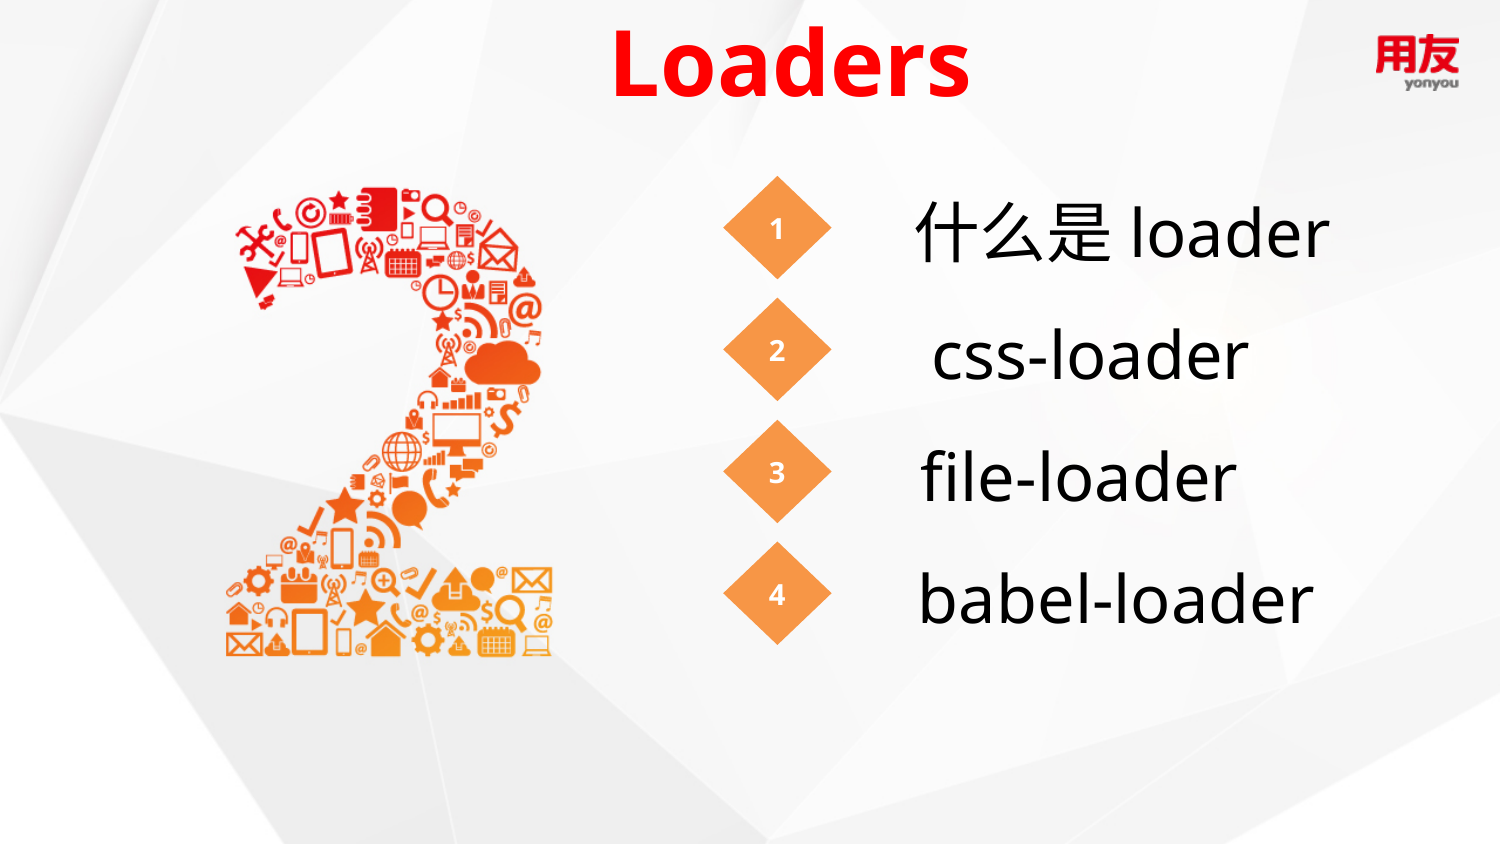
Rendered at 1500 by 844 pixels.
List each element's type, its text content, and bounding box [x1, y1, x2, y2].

text_box 2 [721, 295, 834, 404]
text_box css-loader [917, 305, 1266, 400]
text_box 什么是loader [898, 183, 1346, 279]
text_box 3 [721, 417, 834, 526]
text_box 4 [721, 539, 834, 648]
picture [0, 0, 1500, 844]
text_box babel-loader [903, 548, 1500, 644]
text_box file-loader [905, 427, 1500, 522]
text_box 1 [721, 173, 834, 282]
